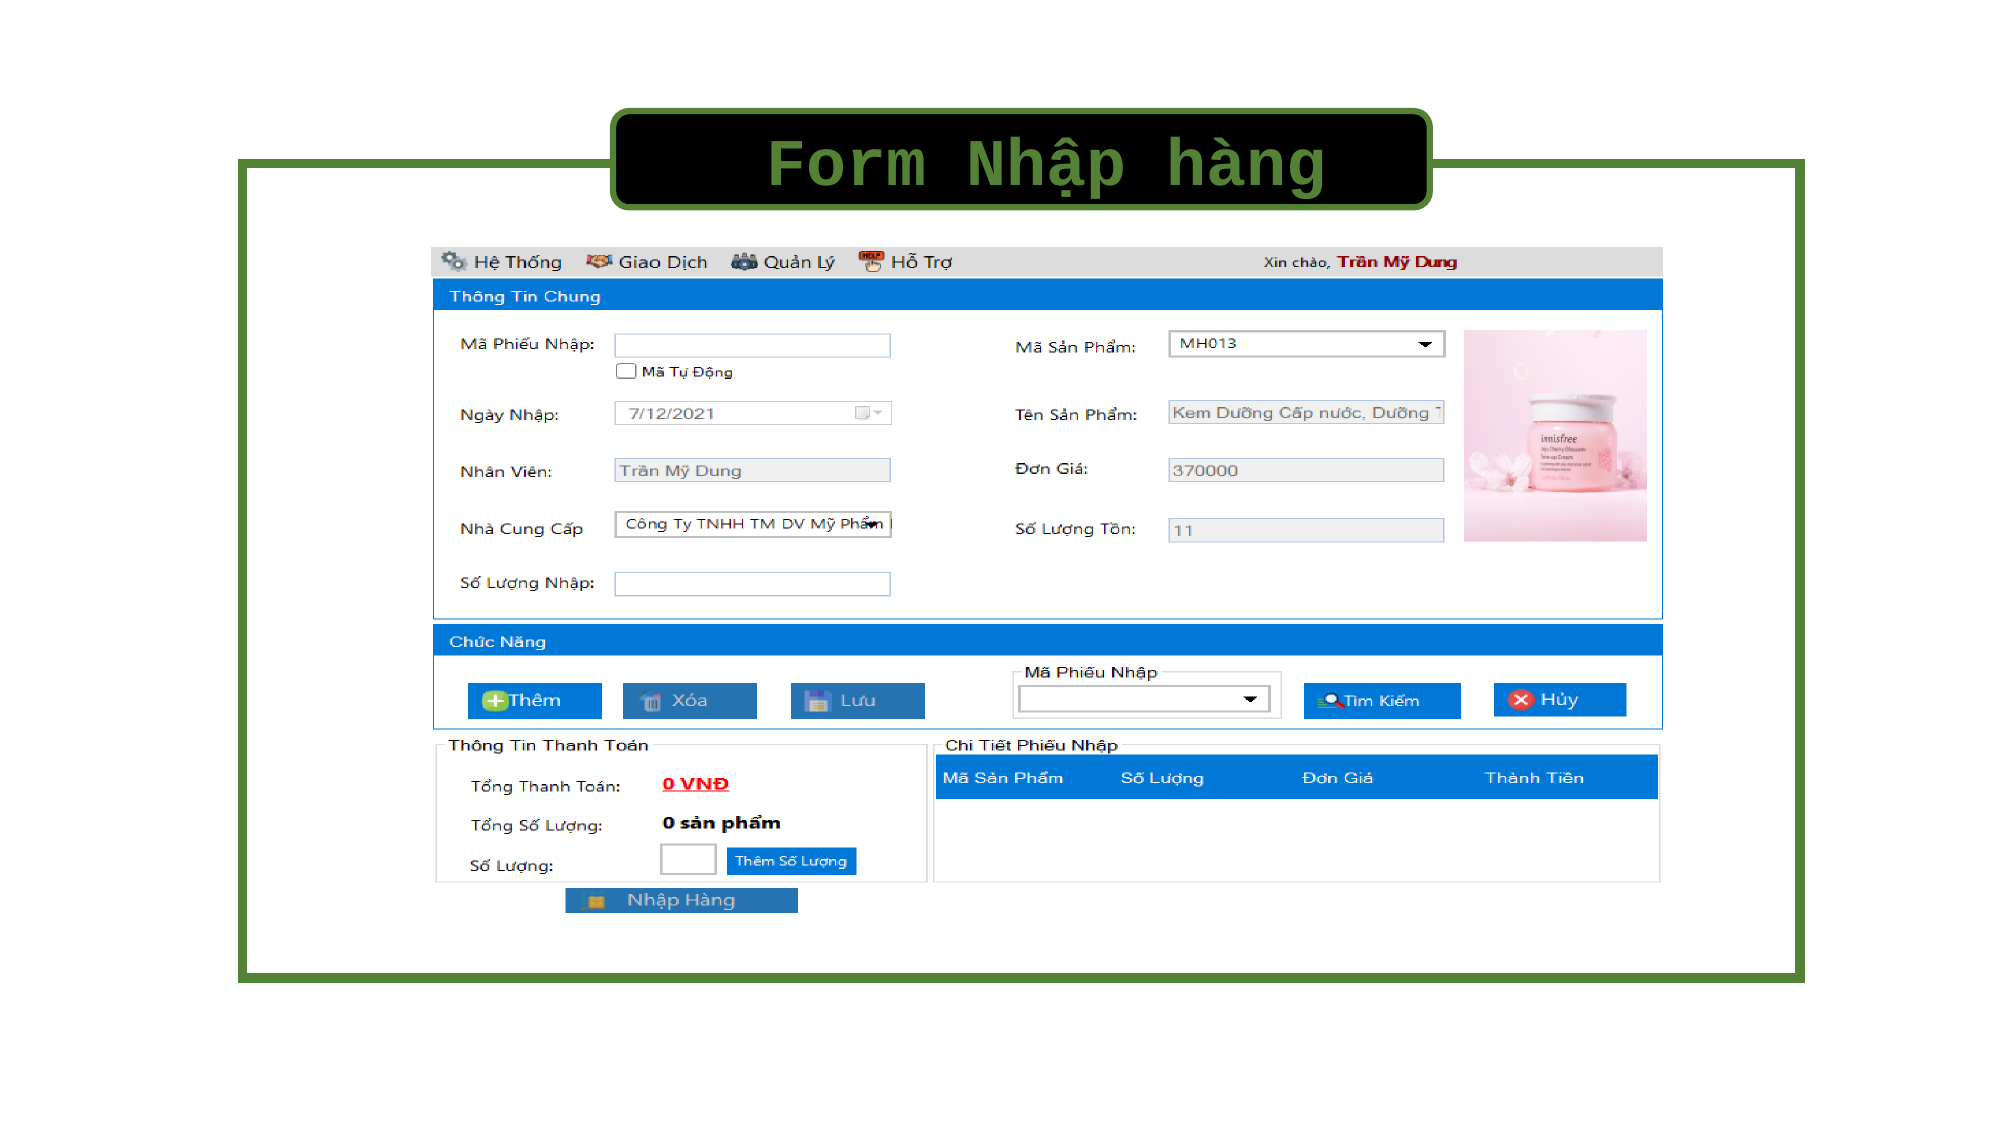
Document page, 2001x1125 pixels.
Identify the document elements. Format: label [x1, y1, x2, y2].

picture [431, 247, 1663, 916]
text_box [242, 111, 1800, 978]
